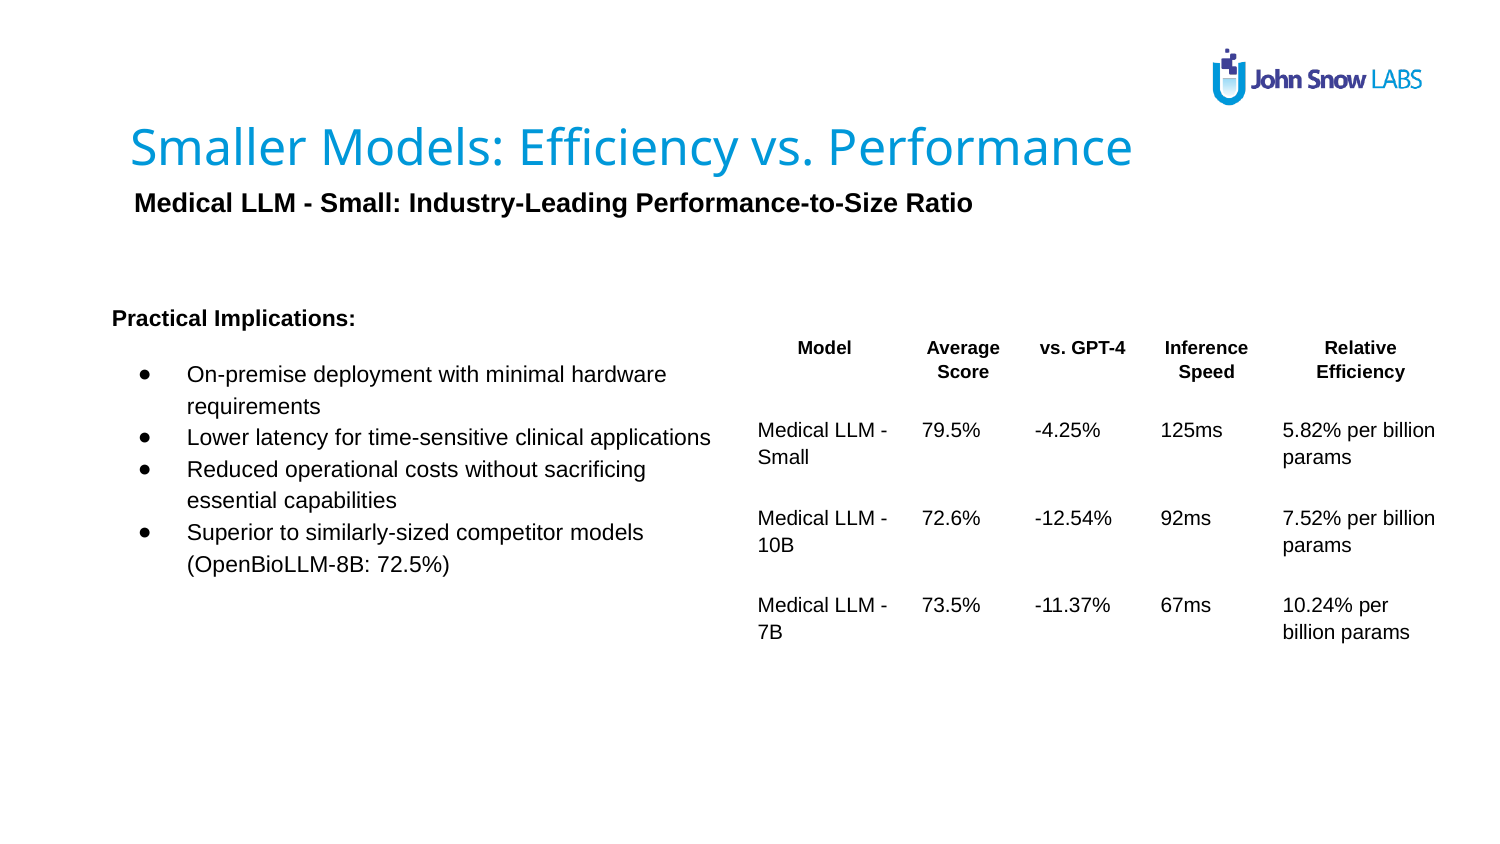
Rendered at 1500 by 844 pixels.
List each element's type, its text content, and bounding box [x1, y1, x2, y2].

list Smaller Models: Efficiency vs. Performance [119, 116, 1461, 205]
table_cell -12.54% [1020, 488, 1146, 575]
table_cell Medical LLM - 7B [743, 575, 907, 663]
table_cell 79.5% [907, 401, 1020, 488]
picture [1204, 26, 1430, 116]
table_cell 10.24% per billion params [1268, 575, 1453, 663]
table_header Average Score [907, 319, 1020, 401]
table_cell 92ms [1146, 488, 1268, 575]
table_cell 125ms [1146, 401, 1268, 488]
table_cell 72.6% [907, 488, 1020, 575]
table_cell -4.25% [1020, 401, 1146, 488]
text_box Medical LLM - Small: Industry-Leading Performance-to-Size Ratio [119, 165, 1352, 233]
table_cell Medical LLM - 10B [743, 488, 907, 575]
table_cell 7.52% per billion params [1268, 488, 1453, 575]
list Practical Implications: On-premise deployment with minimal hardware requirements Lower latency for time-sensitive clinical applications Reduced operational costs without sacrificing essential capabilities Superior to similarly-sized competitor models (OpenBioLLM-8B: 72.5%) [100, 293, 750, 763]
table_cell Medical LLM - Small [743, 401, 907, 488]
table_header Model [743, 319, 907, 401]
table_header Inference Speed [1146, 319, 1268, 401]
table_cell -11.37% [1020, 575, 1146, 663]
table_header vs. GPT-4 [1020, 319, 1146, 401]
table_header Relative Efficiency [1268, 319, 1453, 401]
table_cell 5.82% per billion params [1268, 401, 1453, 488]
table_cell 73.5% [907, 575, 1020, 663]
table_cell 67ms [1146, 575, 1268, 663]
